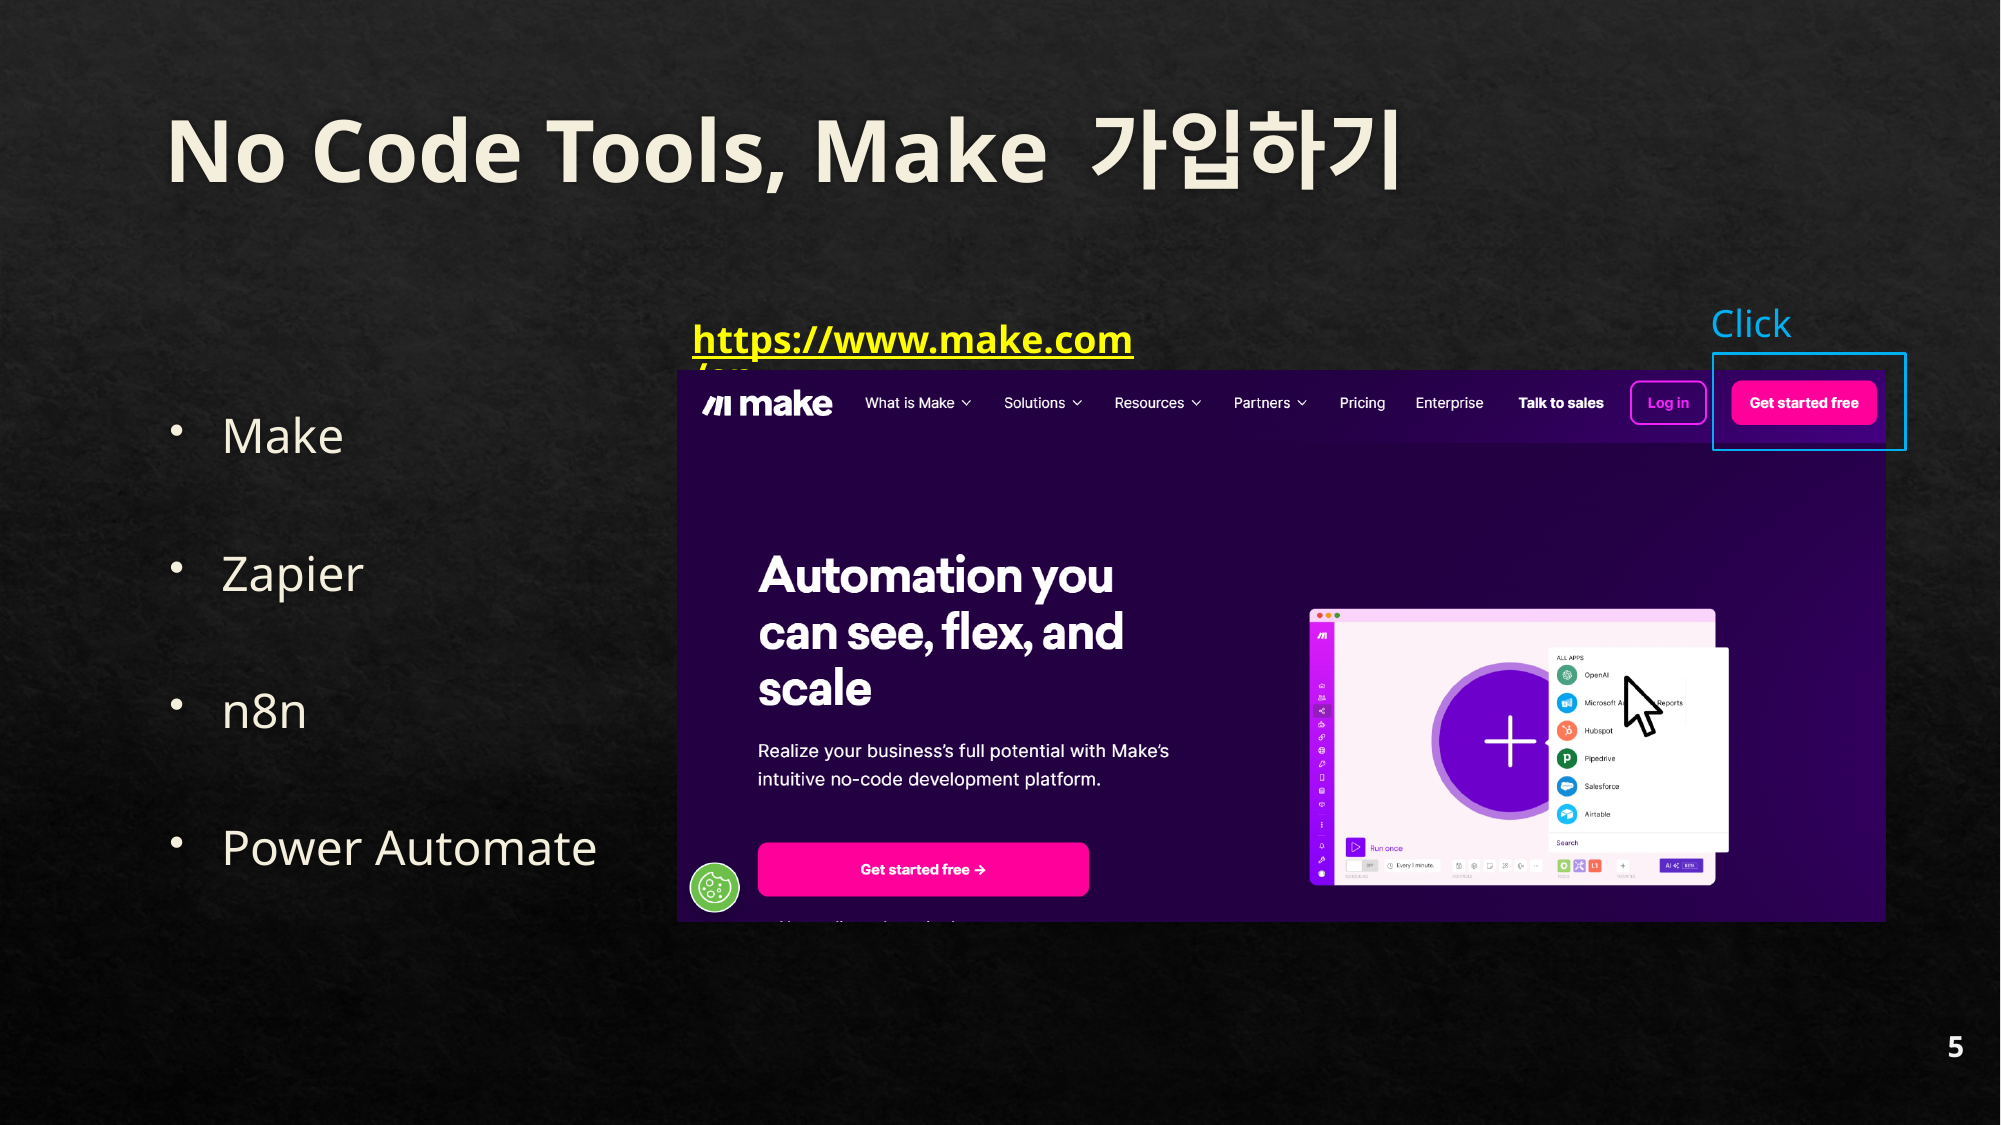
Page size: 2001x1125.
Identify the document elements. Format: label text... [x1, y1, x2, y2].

list Make Zapier n8n Power Automate [149, 340, 1849, 950]
text_box https://www.make.com/en [677, 308, 1150, 367]
picture [1715, 370, 1886, 448]
text_box Click [1695, 292, 1807, 353]
slide_number 5 [1855, 1018, 1980, 1078]
title No Code Tools, Make 가입하기 [149, 99, 1849, 209]
text_box [1712, 352, 1907, 451]
picture [677, 370, 1886, 922]
